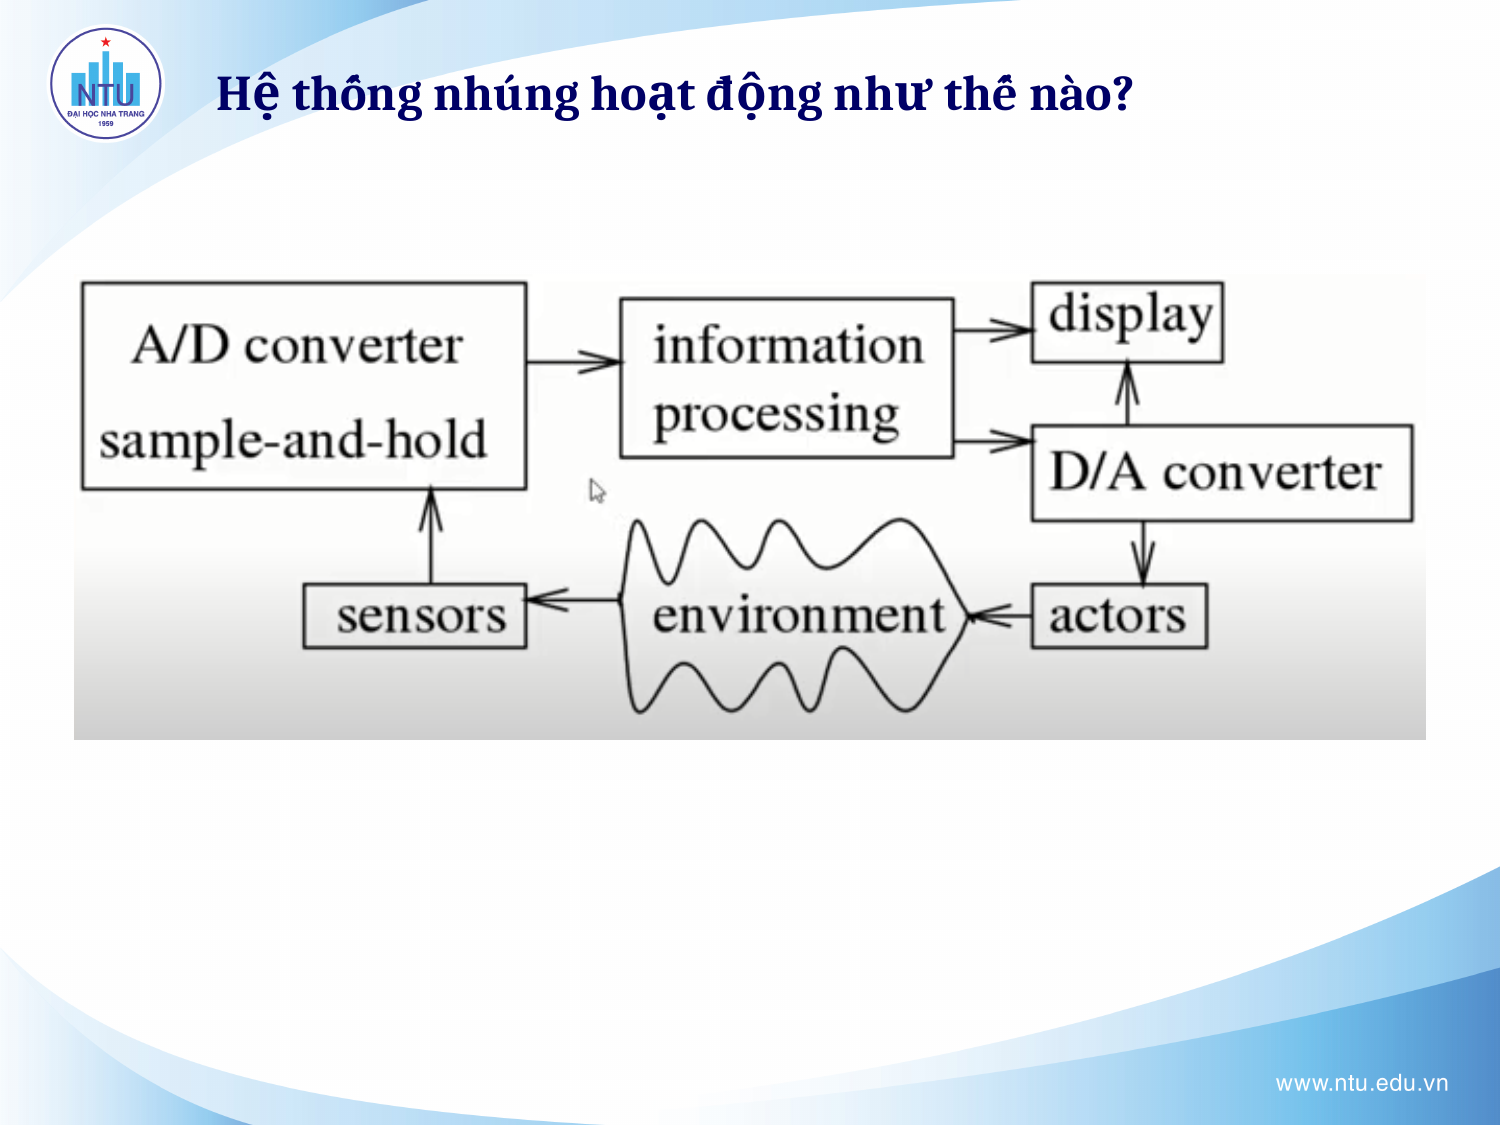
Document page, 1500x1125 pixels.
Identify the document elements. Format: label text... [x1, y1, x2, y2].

picture [0, 0, 1500, 1125]
text_box Hệ thống nhúng hoạt động như thế nào? [199, 53, 1263, 128]
slide_number 13 [1412, 1042, 1500, 1103]
